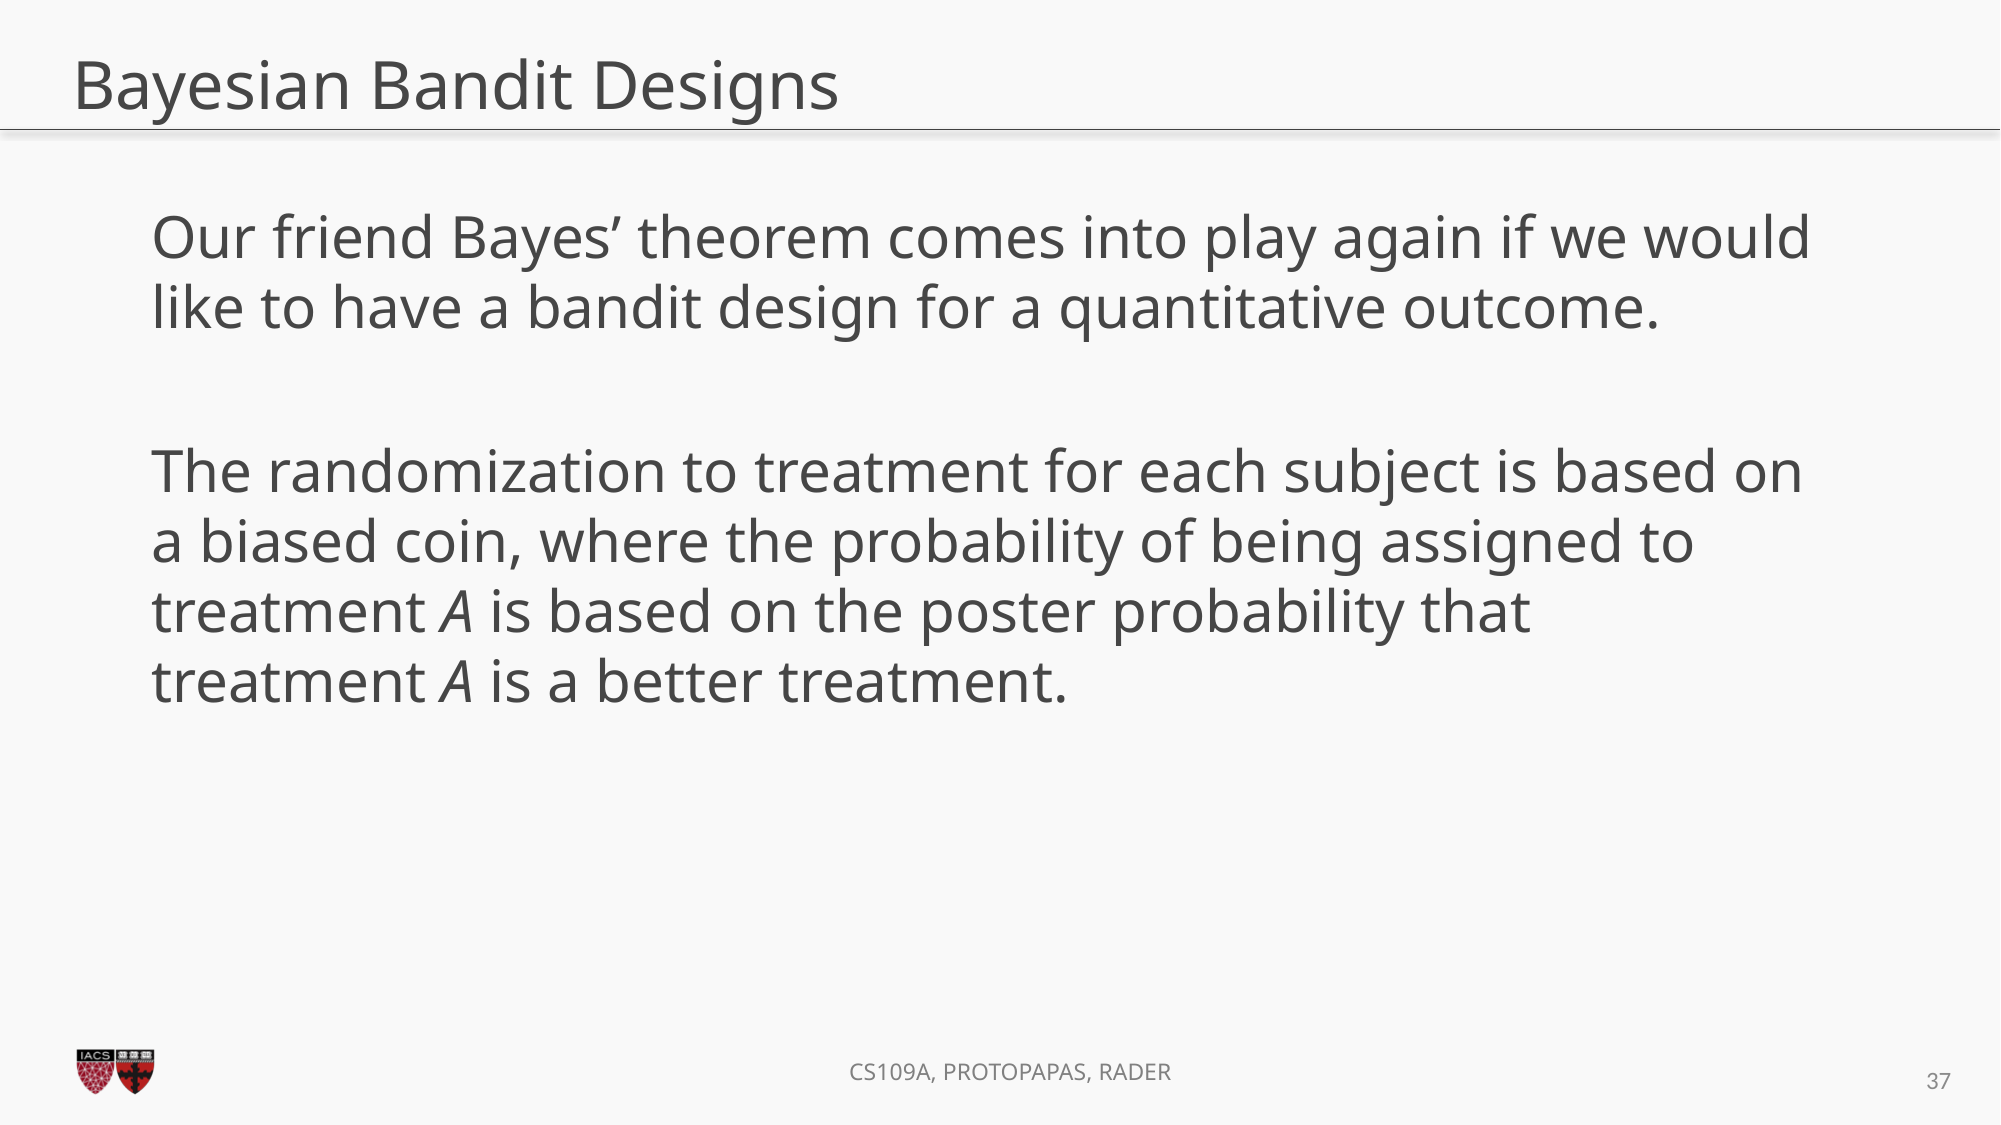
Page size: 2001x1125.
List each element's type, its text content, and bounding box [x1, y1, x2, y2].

list Our friend Bayes’ theorem comes into play again if we would like to have a bandit design for a quantitative outcome. The randomization to treatment for each subject is based on a biased coin, where the probability of being assigned to treatment A is based on the poster probability that treatment A is a better treatment. [136, 193, 1831, 1035]
picture [75, 1049, 155, 1095]
slide_number 37 [1500, 1050, 1967, 1110]
title Bayesian Bandit Designs [57, 35, 1943, 162]
